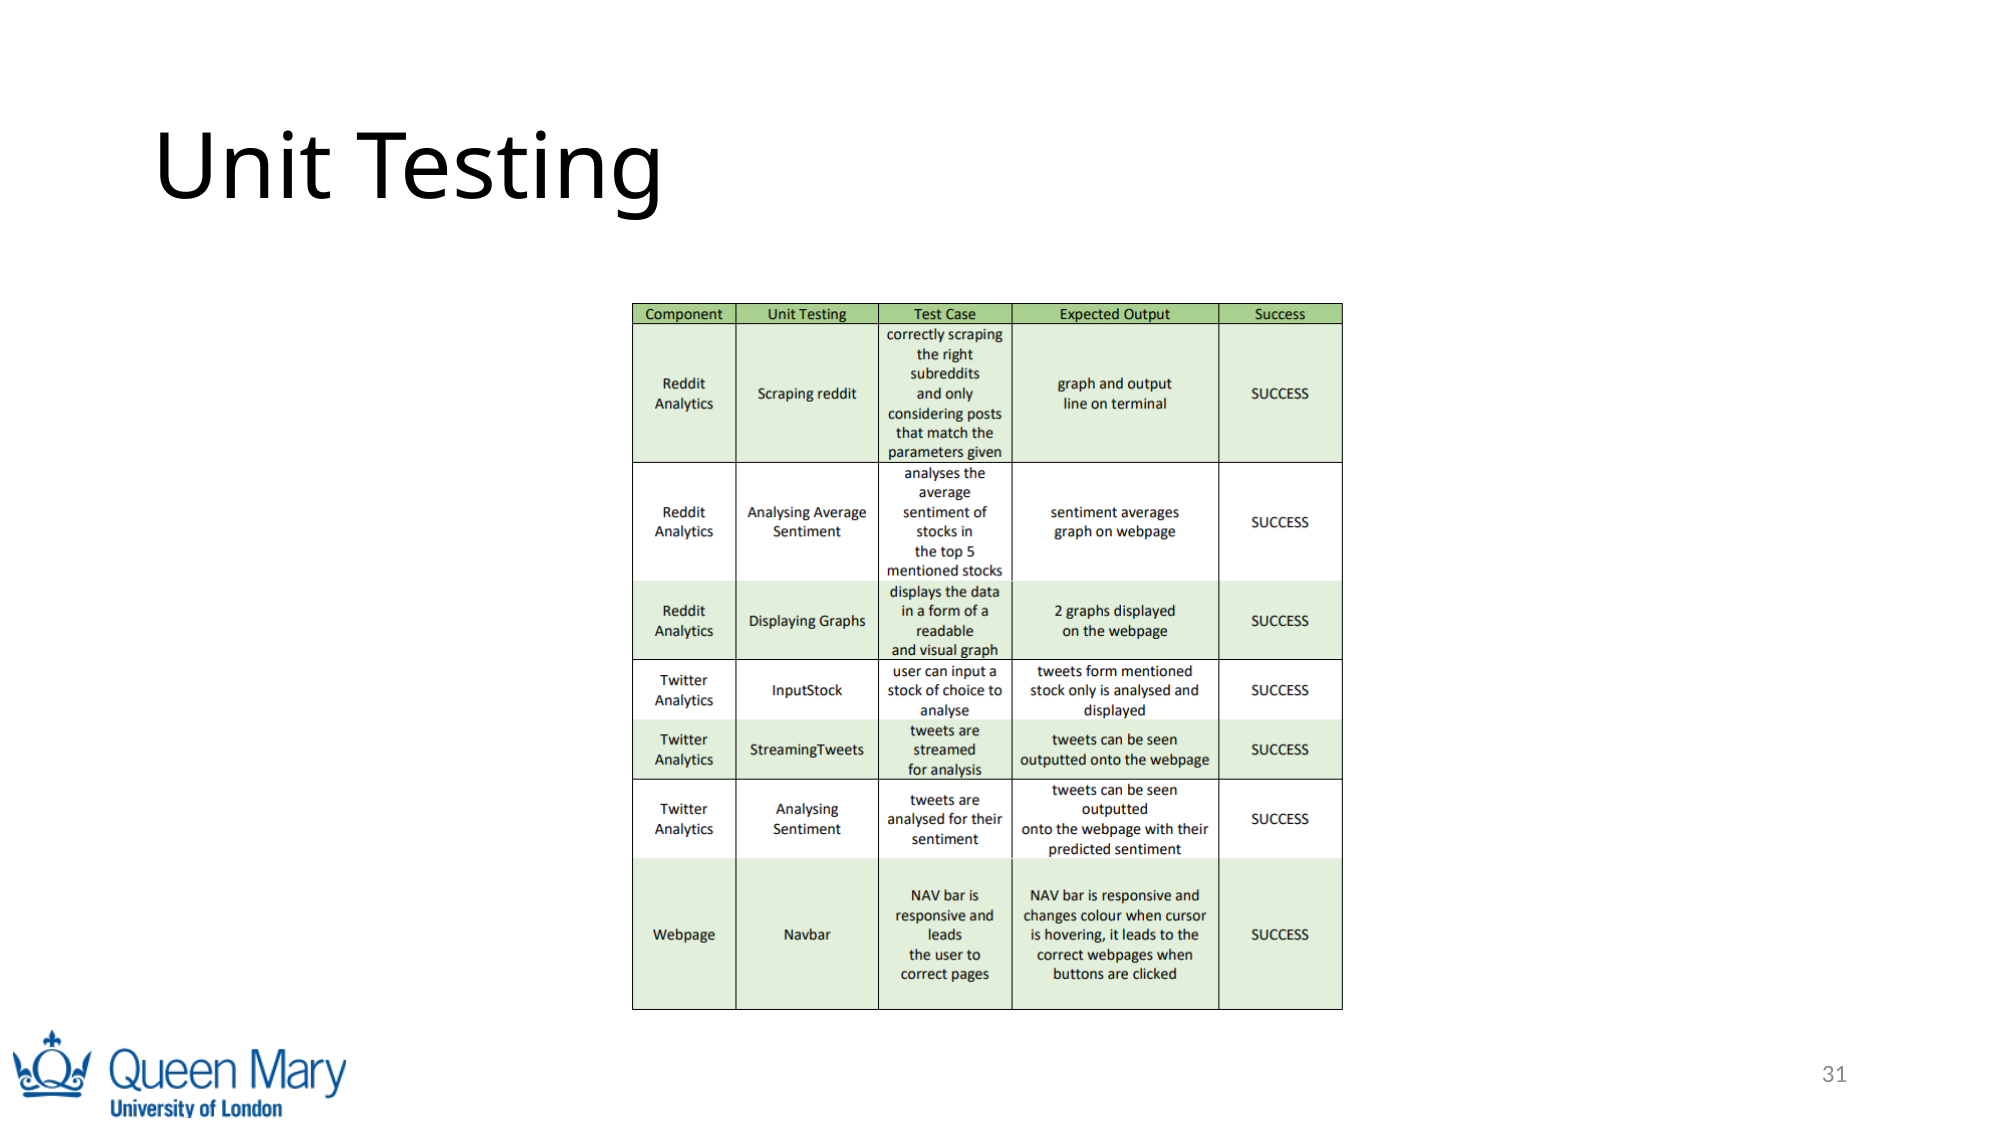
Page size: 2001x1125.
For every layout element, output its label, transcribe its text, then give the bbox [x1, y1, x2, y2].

slide_number 31 [1412, 1042, 1863, 1103]
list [615, 299, 1384, 1014]
title Unit Testing [137, 59, 1863, 278]
